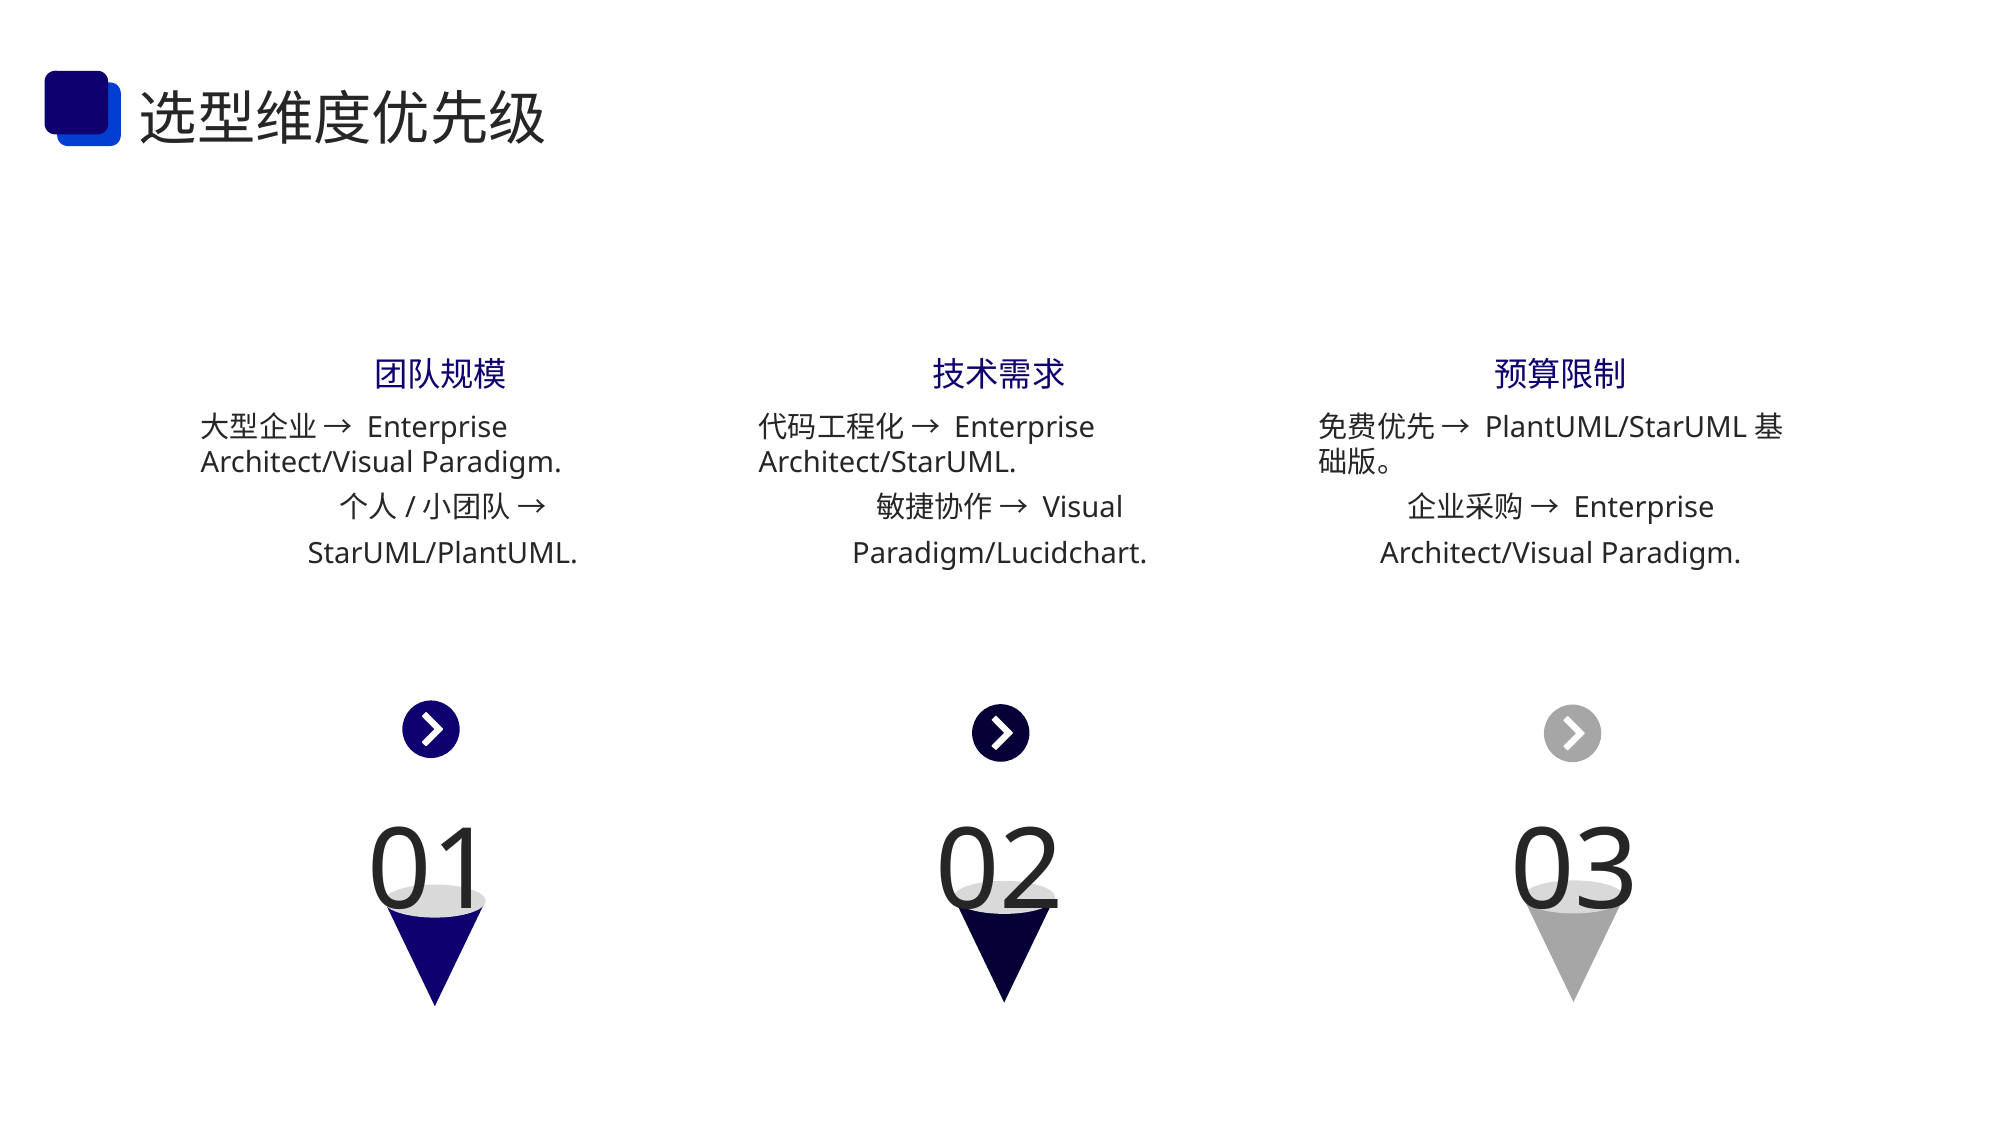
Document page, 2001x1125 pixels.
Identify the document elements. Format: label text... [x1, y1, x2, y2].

text_box 大型企业 → Enterprise Architect/Visual Paradigm. 个人/小团队 → StarUML/PlantUML. [200, 408, 686, 681]
text_box [44, 70, 109, 135]
text_box [57, 82, 121, 147]
text_box [402, 700, 460, 759]
text_box 01 [352, 775, 512, 939]
text_box 预算限制 [1317, 342, 1805, 394]
text_box 02 [920, 775, 1080, 939]
text_box 03 [1495, 775, 1655, 939]
text_box [973, 939, 1035, 1003]
text_box 代码工程化 → Enterprise Architect/StarUML. 敏捷协作 → Visual Paradigm/Lucidchart. [758, 408, 1242, 681]
text_box 技术需求 [755, 342, 1243, 394]
text_box [1543, 939, 1604, 1003]
text_box [972, 704, 1030, 762]
text_box 团队规模 [197, 342, 685, 394]
text_box [1543, 704, 1602, 763]
text_box 选型维度优先级 [139, 73, 1890, 151]
text_box [402, 939, 468, 1007]
text_box 免费优先 → PlantUML/StarUML基础版。 企业采购 → Enterprise Architect/Visual Paradigm. [1318, 408, 1804, 681]
